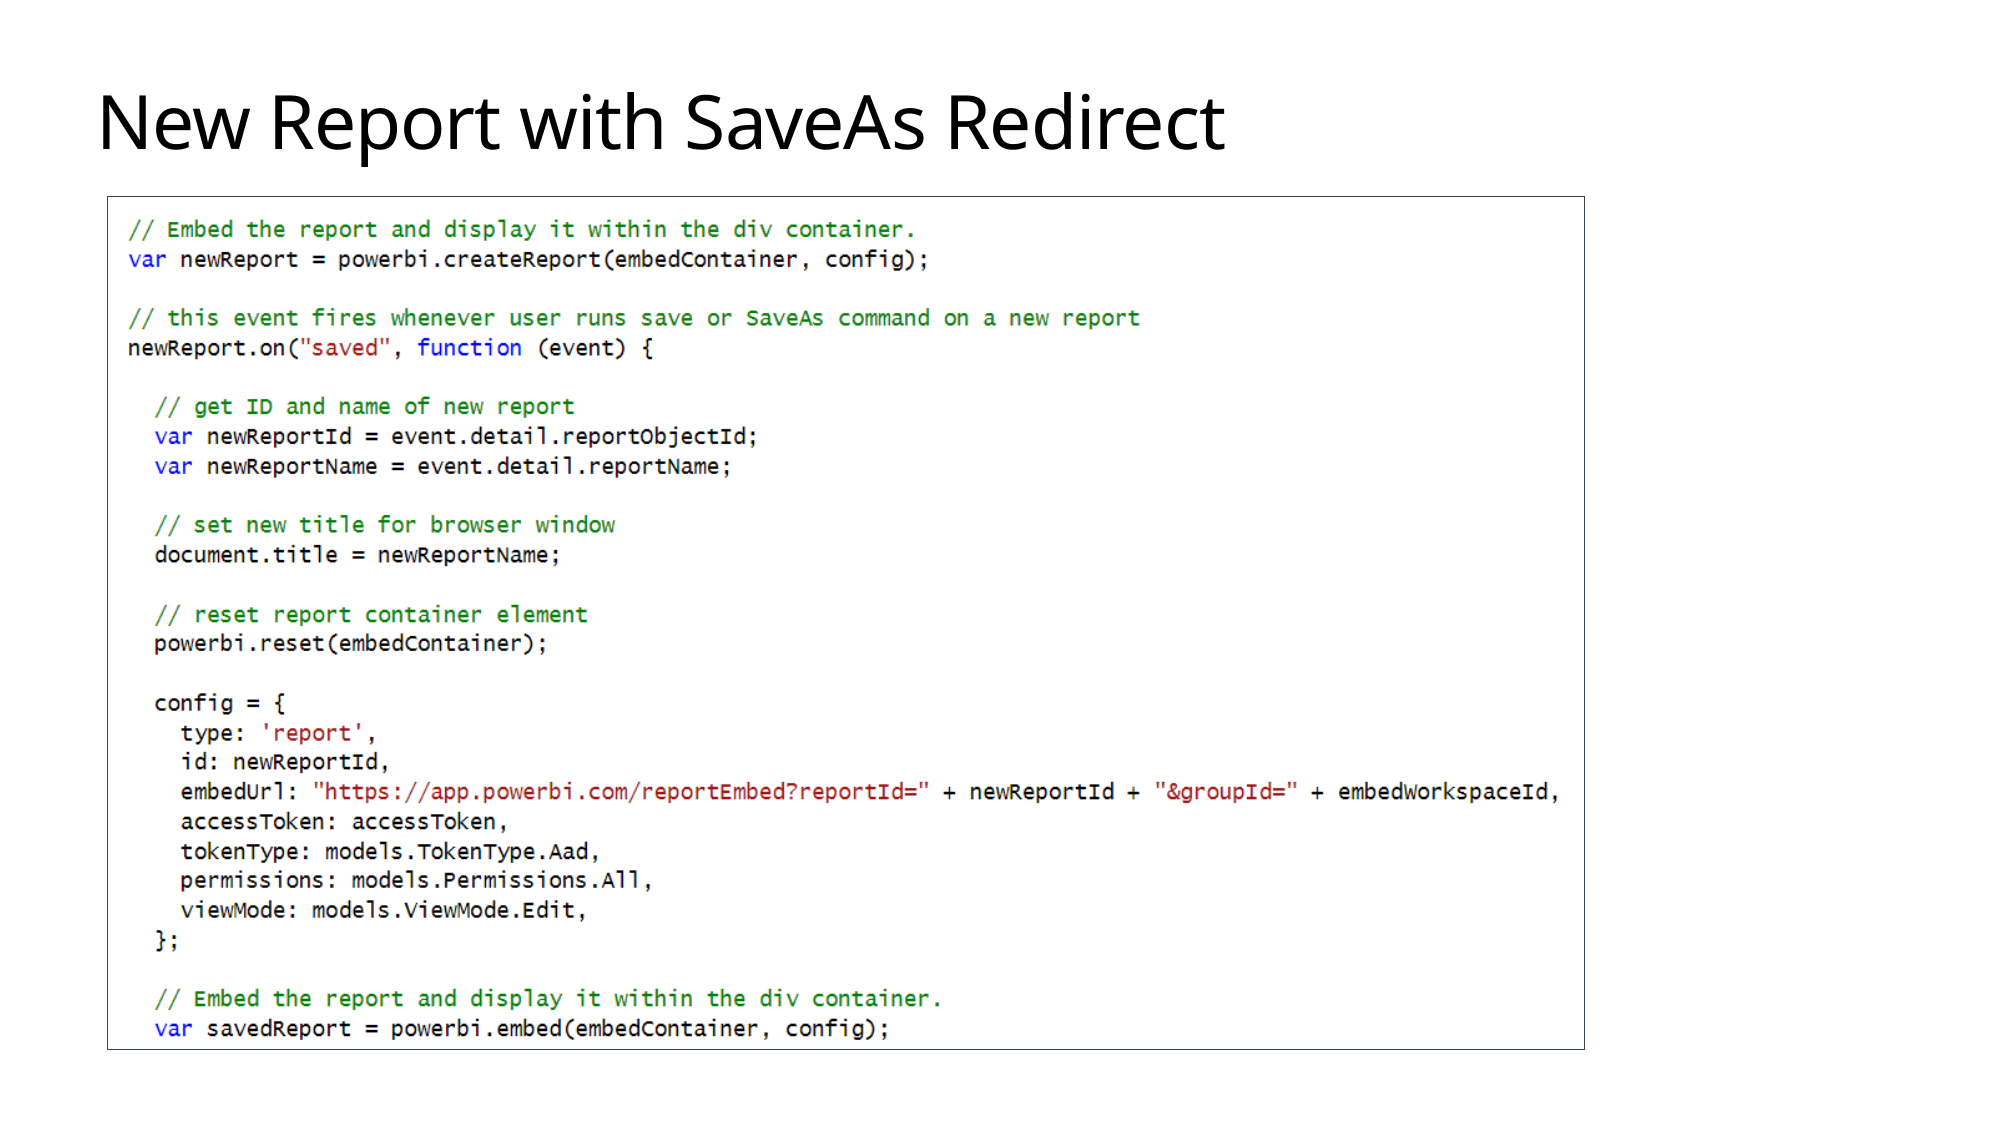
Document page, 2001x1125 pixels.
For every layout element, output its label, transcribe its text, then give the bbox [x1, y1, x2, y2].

title New Report with SaveAs Redirect [96, 75, 1904, 166]
picture [107, 195, 1585, 1051]
